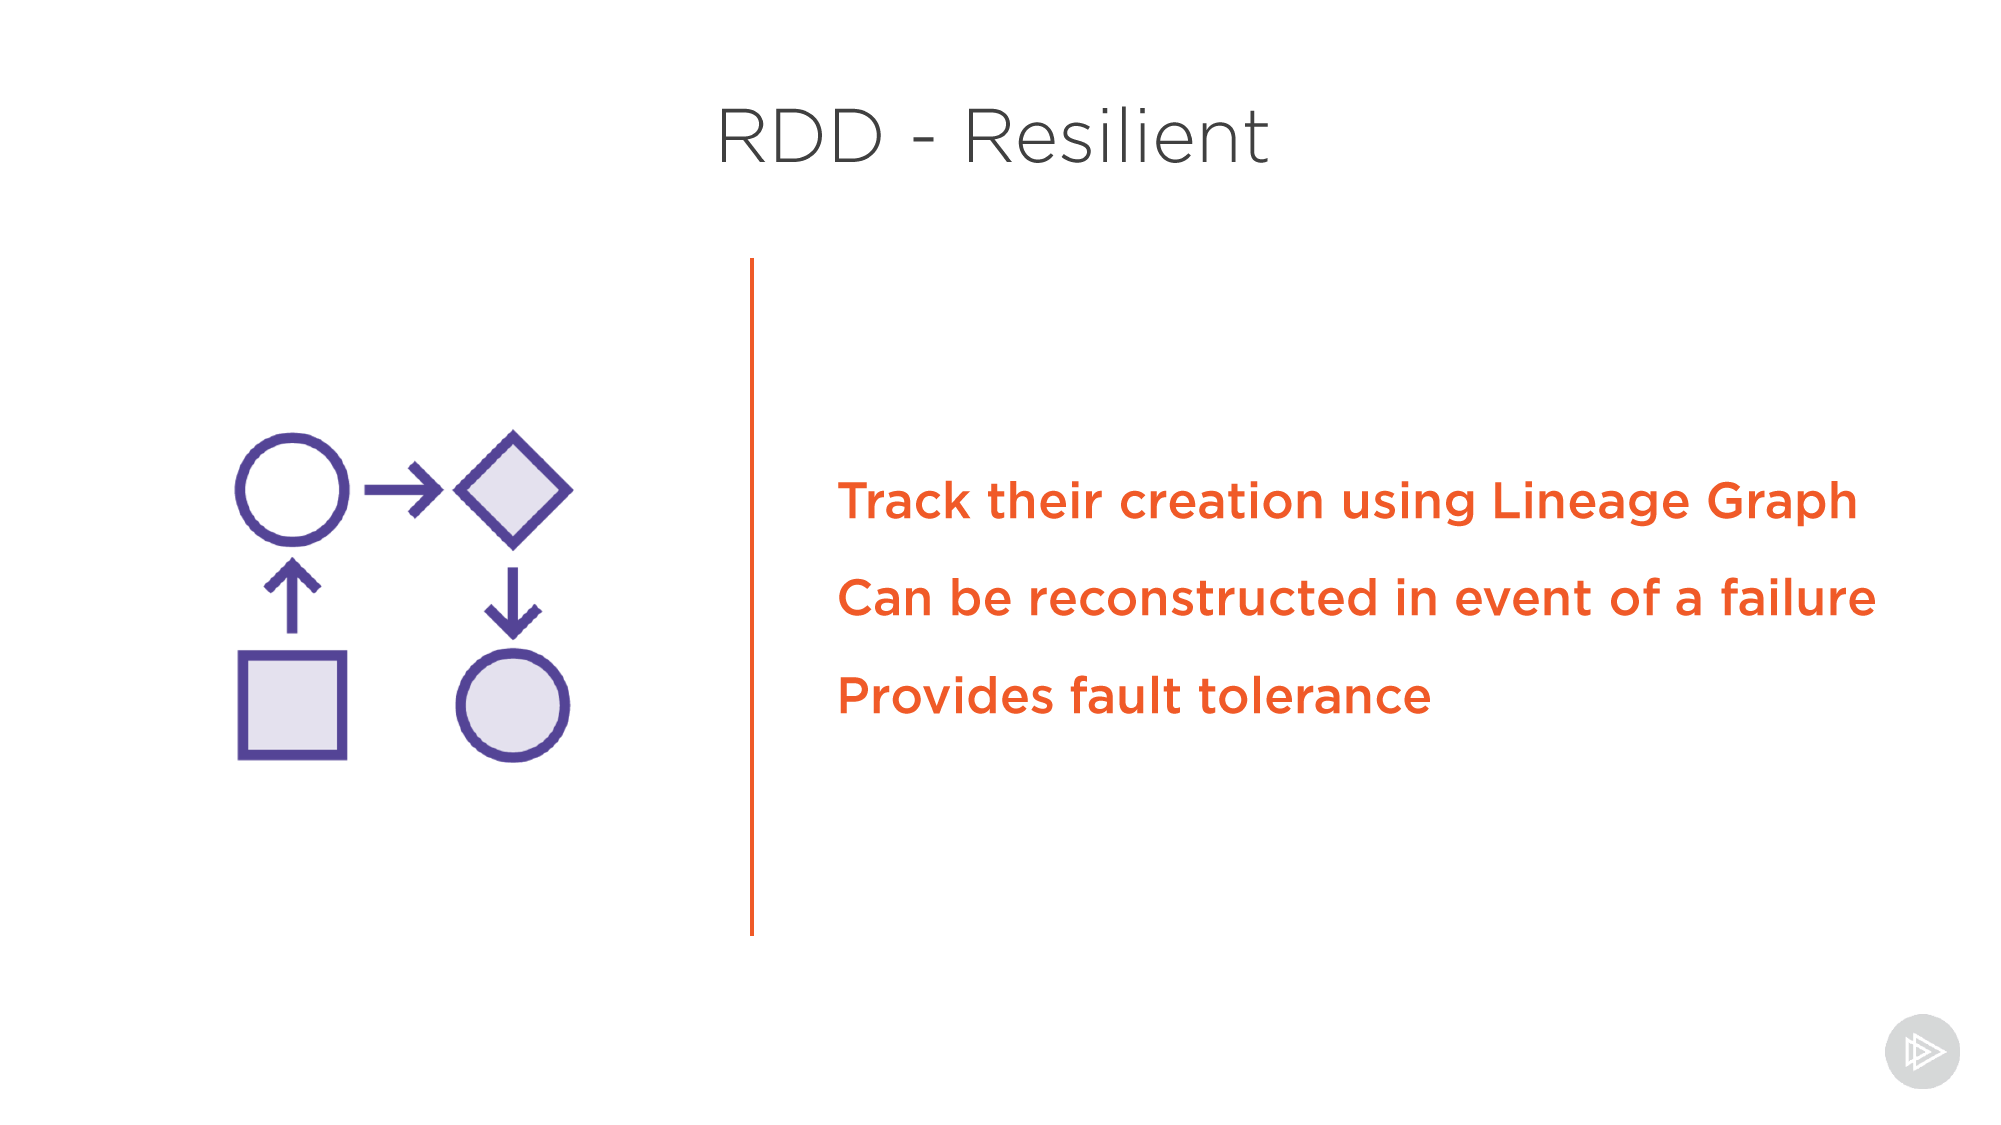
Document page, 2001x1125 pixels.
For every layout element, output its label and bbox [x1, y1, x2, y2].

picture [836, 664, 1458, 725]
picture [234, 428, 574, 764]
text_box [714, 89, 1307, 180]
picture [836, 469, 1885, 530]
picture [836, 566, 1903, 628]
picture [1885, 1014, 1960, 1089]
